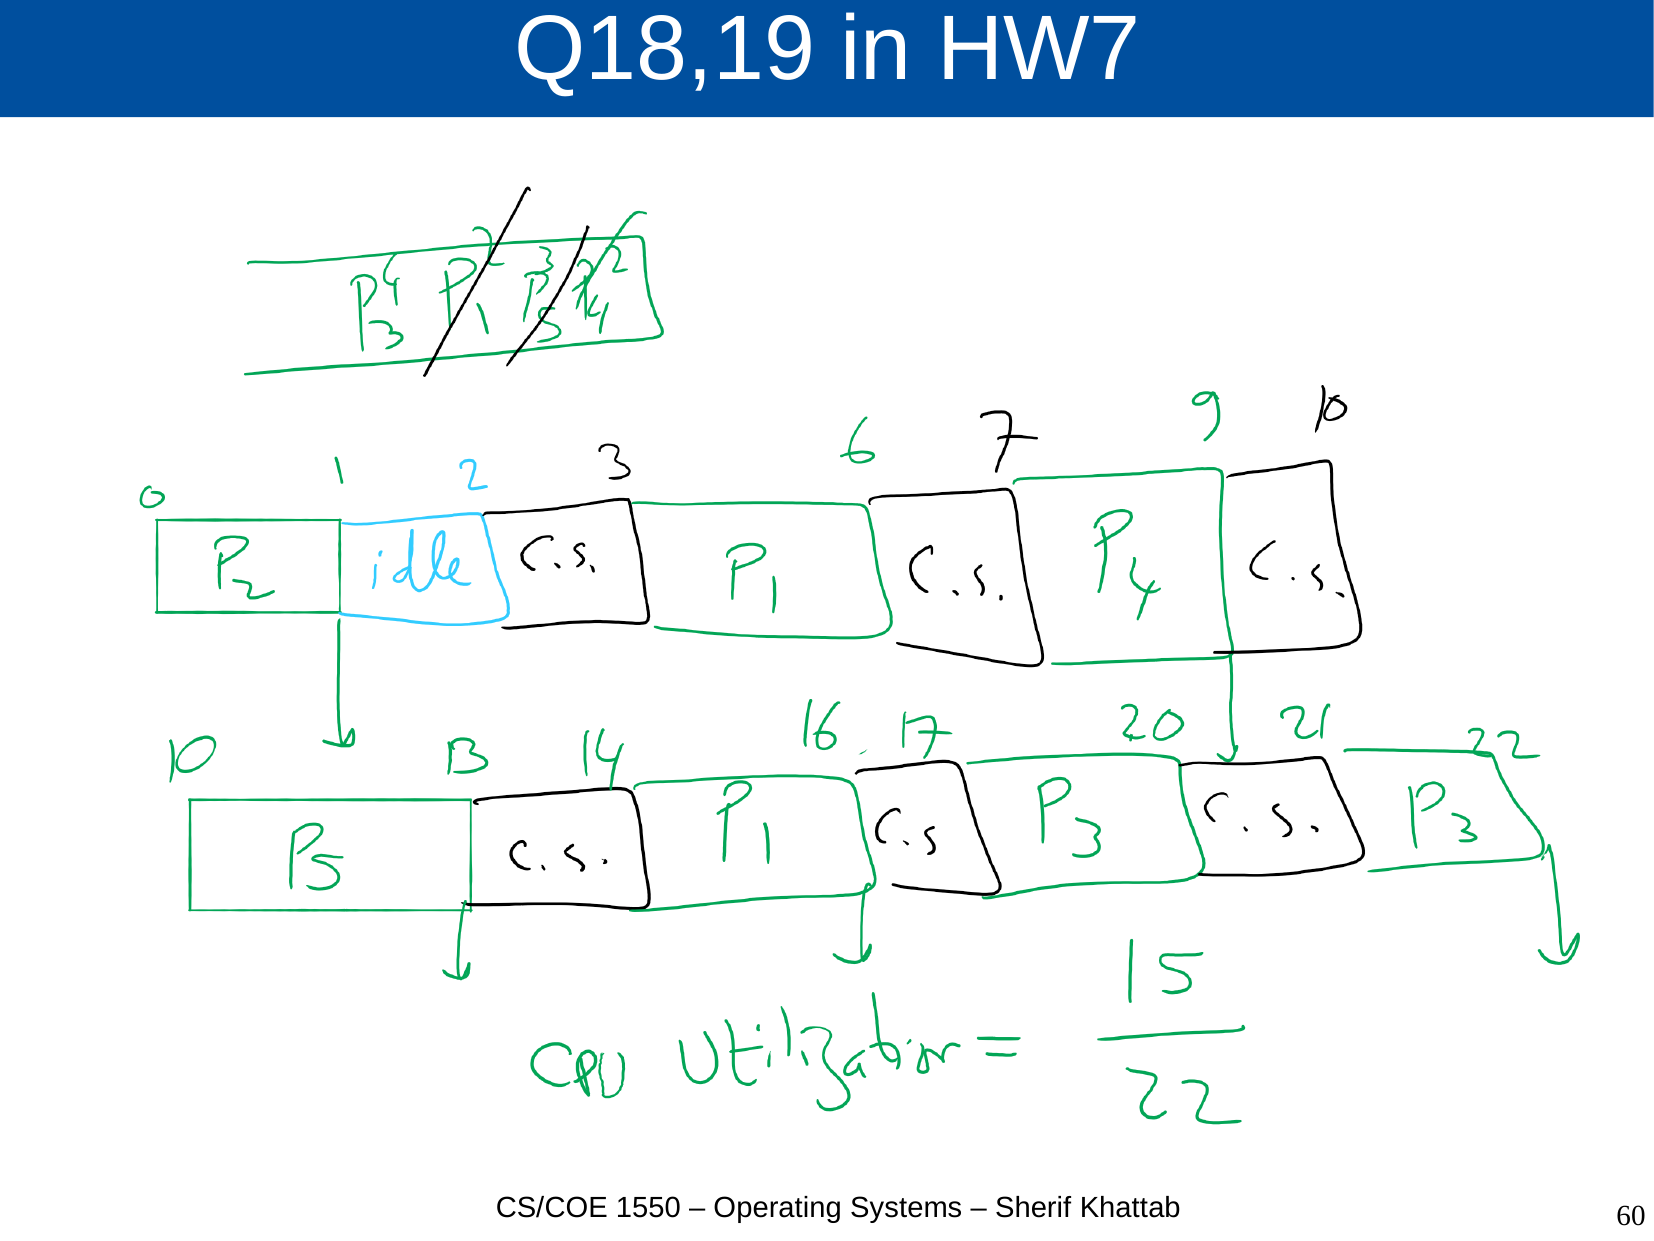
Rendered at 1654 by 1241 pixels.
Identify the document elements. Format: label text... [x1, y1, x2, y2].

slide_number 60 [1265, 1198, 1647, 1241]
picture [131, 177, 1588, 1150]
footer CS/COE 1550 – Operating Systems – Sherif Khattab [460, 1190, 1217, 1241]
title Q18,19 in HW7 [0, 0, 1654, 118]
